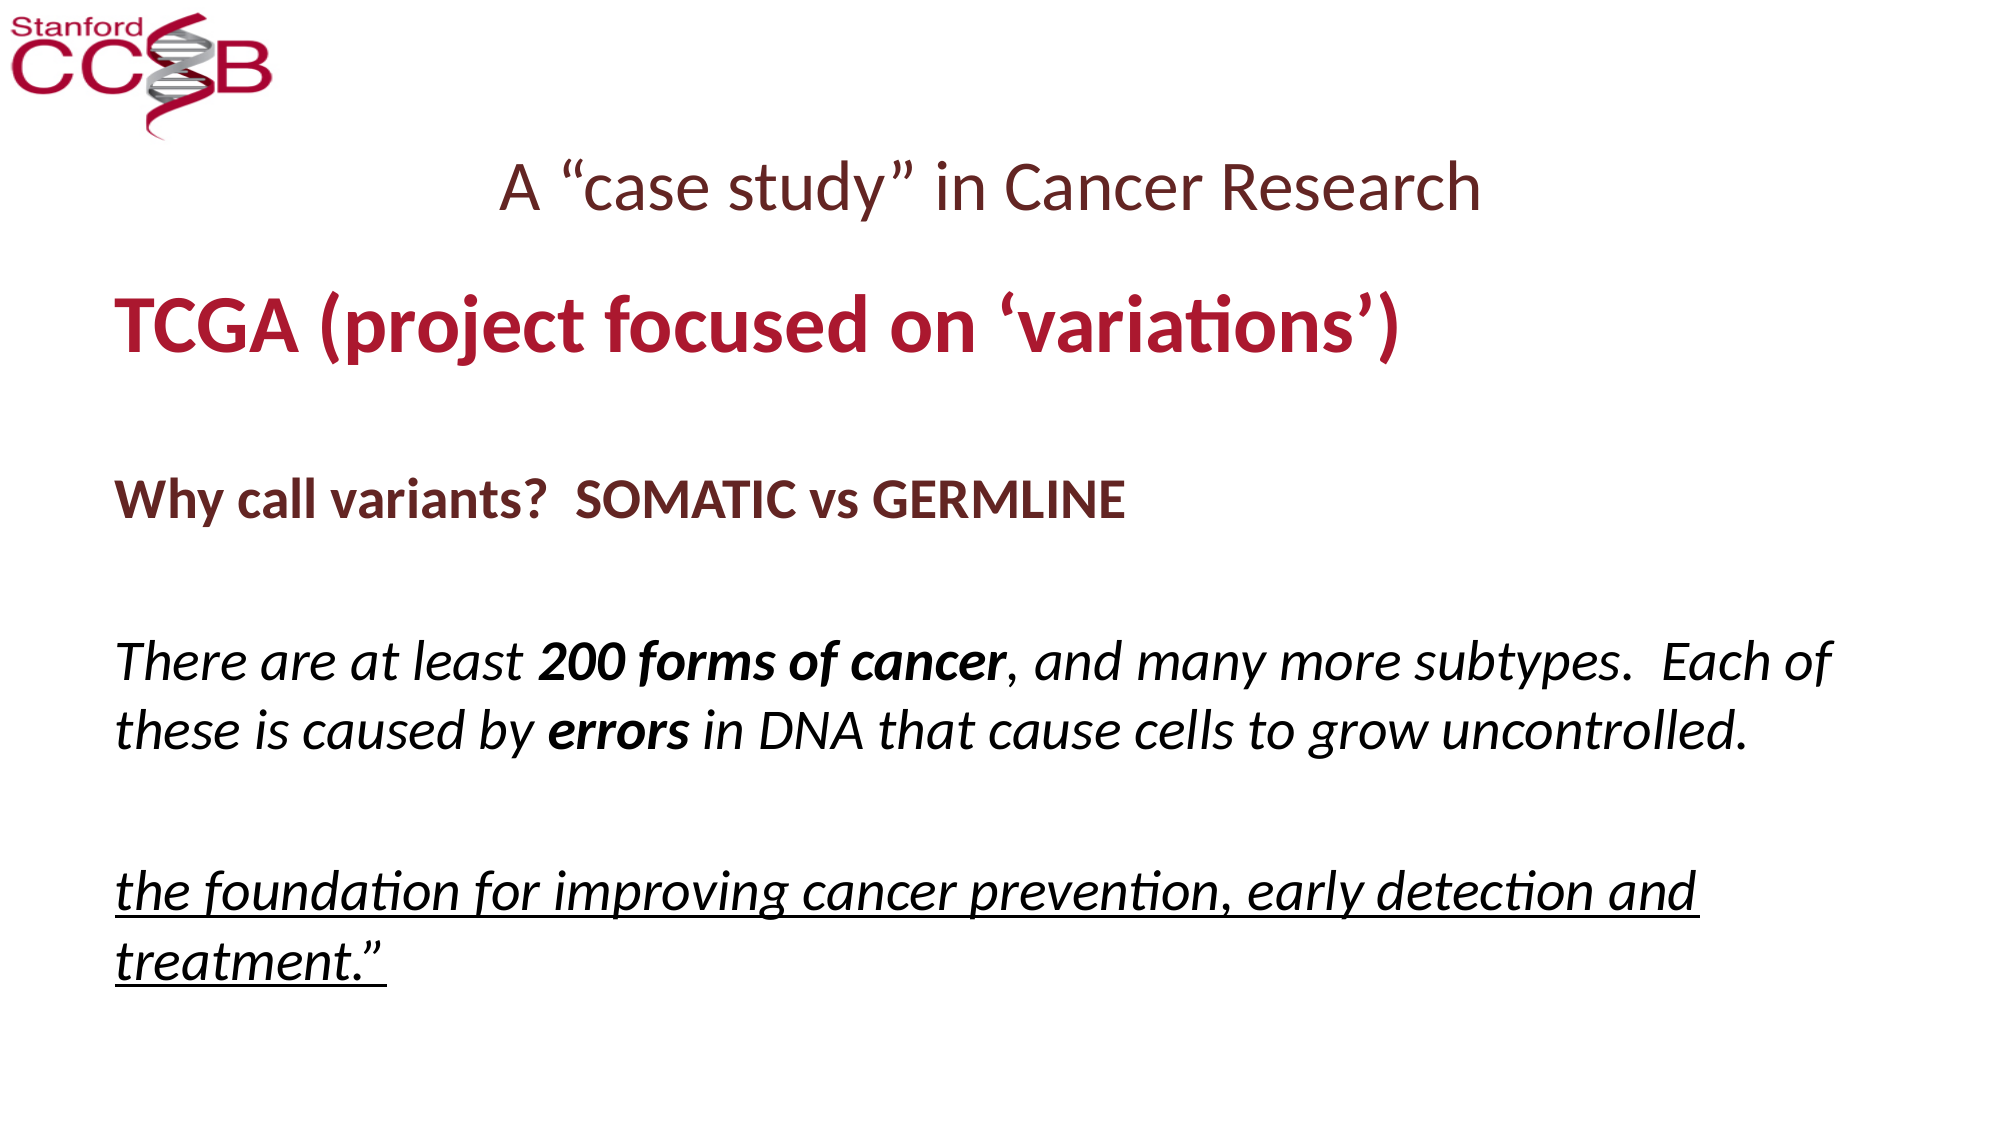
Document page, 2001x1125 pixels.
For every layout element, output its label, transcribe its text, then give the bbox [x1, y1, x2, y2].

picture [0, 0, 286, 150]
title A “case study” in Cancer Research [99, 45, 1900, 233]
list TCGA (project focused on ‘variations’) Why call variants? SOMATIC vs GERMLINE There are at least 200 forms of cancer, and many more subtypes. Each of these is caused by errors in DNA that cause cells to grow uncontrolled. the foundation for improving cancer prevention, early detection and treatment.” [99, 262, 1900, 1005]
